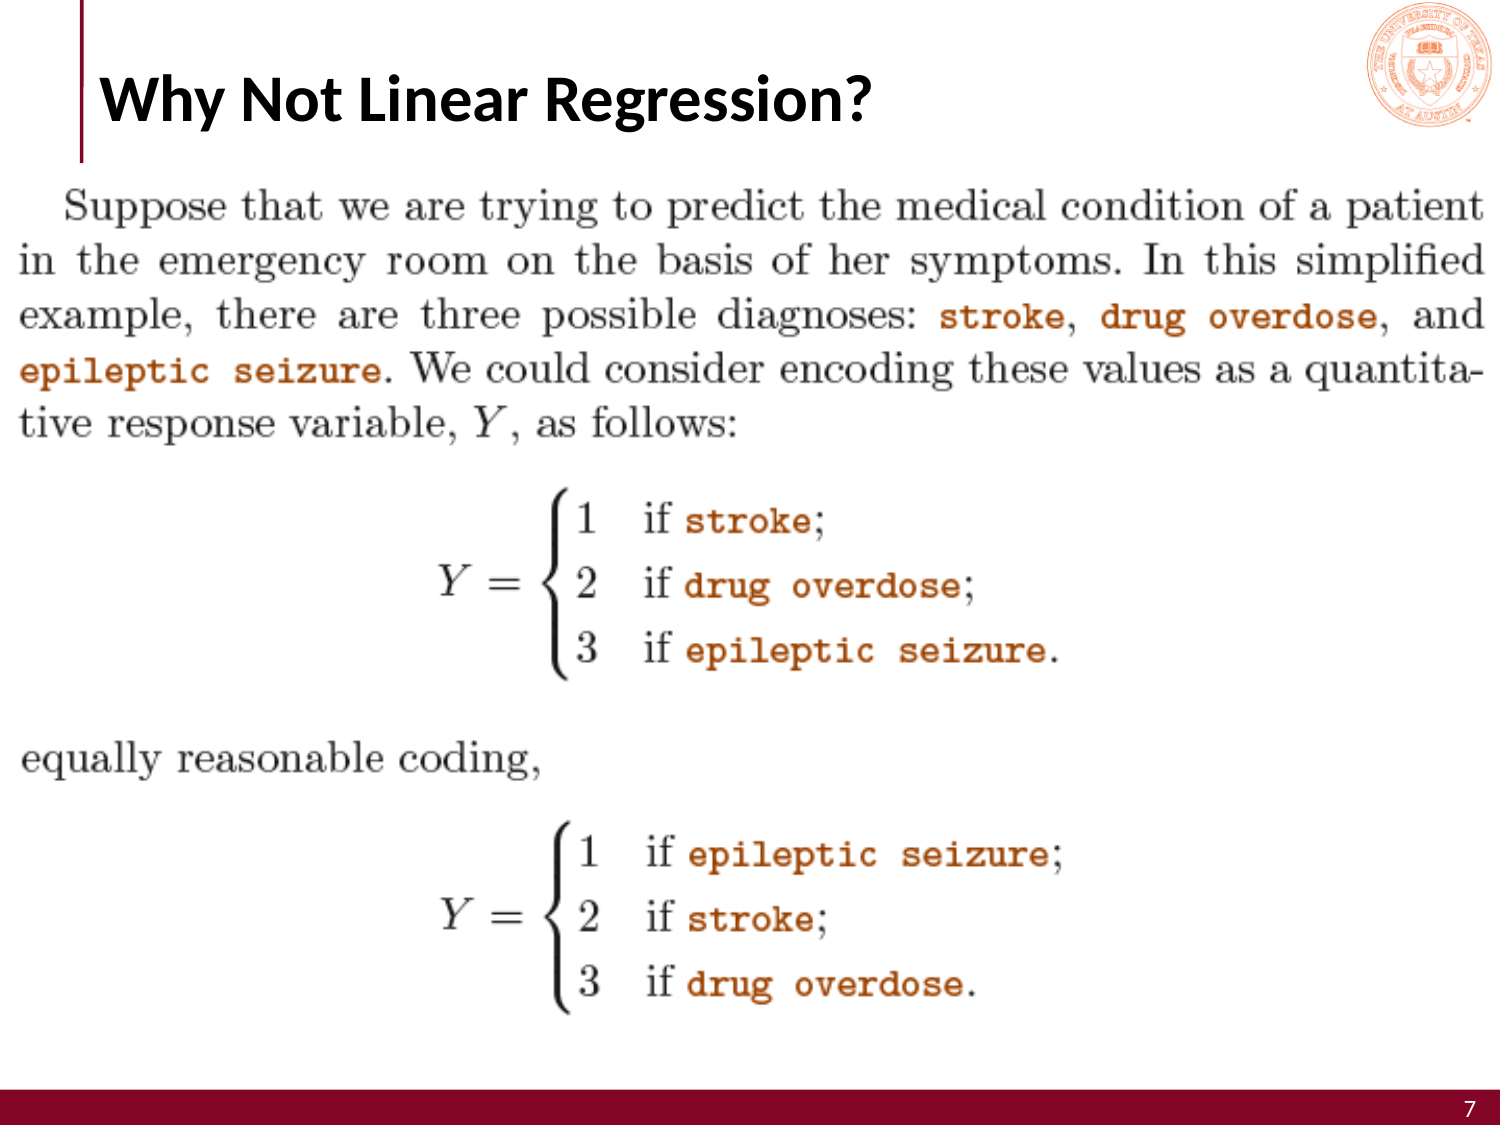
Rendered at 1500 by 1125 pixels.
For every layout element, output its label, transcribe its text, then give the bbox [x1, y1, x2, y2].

picture [5, 735, 1078, 1026]
slide_number 7 [1141, 1077, 1492, 1125]
picture [1, 183, 1496, 690]
picture [1360, 0, 1498, 140]
title Why Not Linear Regression? [84, 52, 1380, 137]
